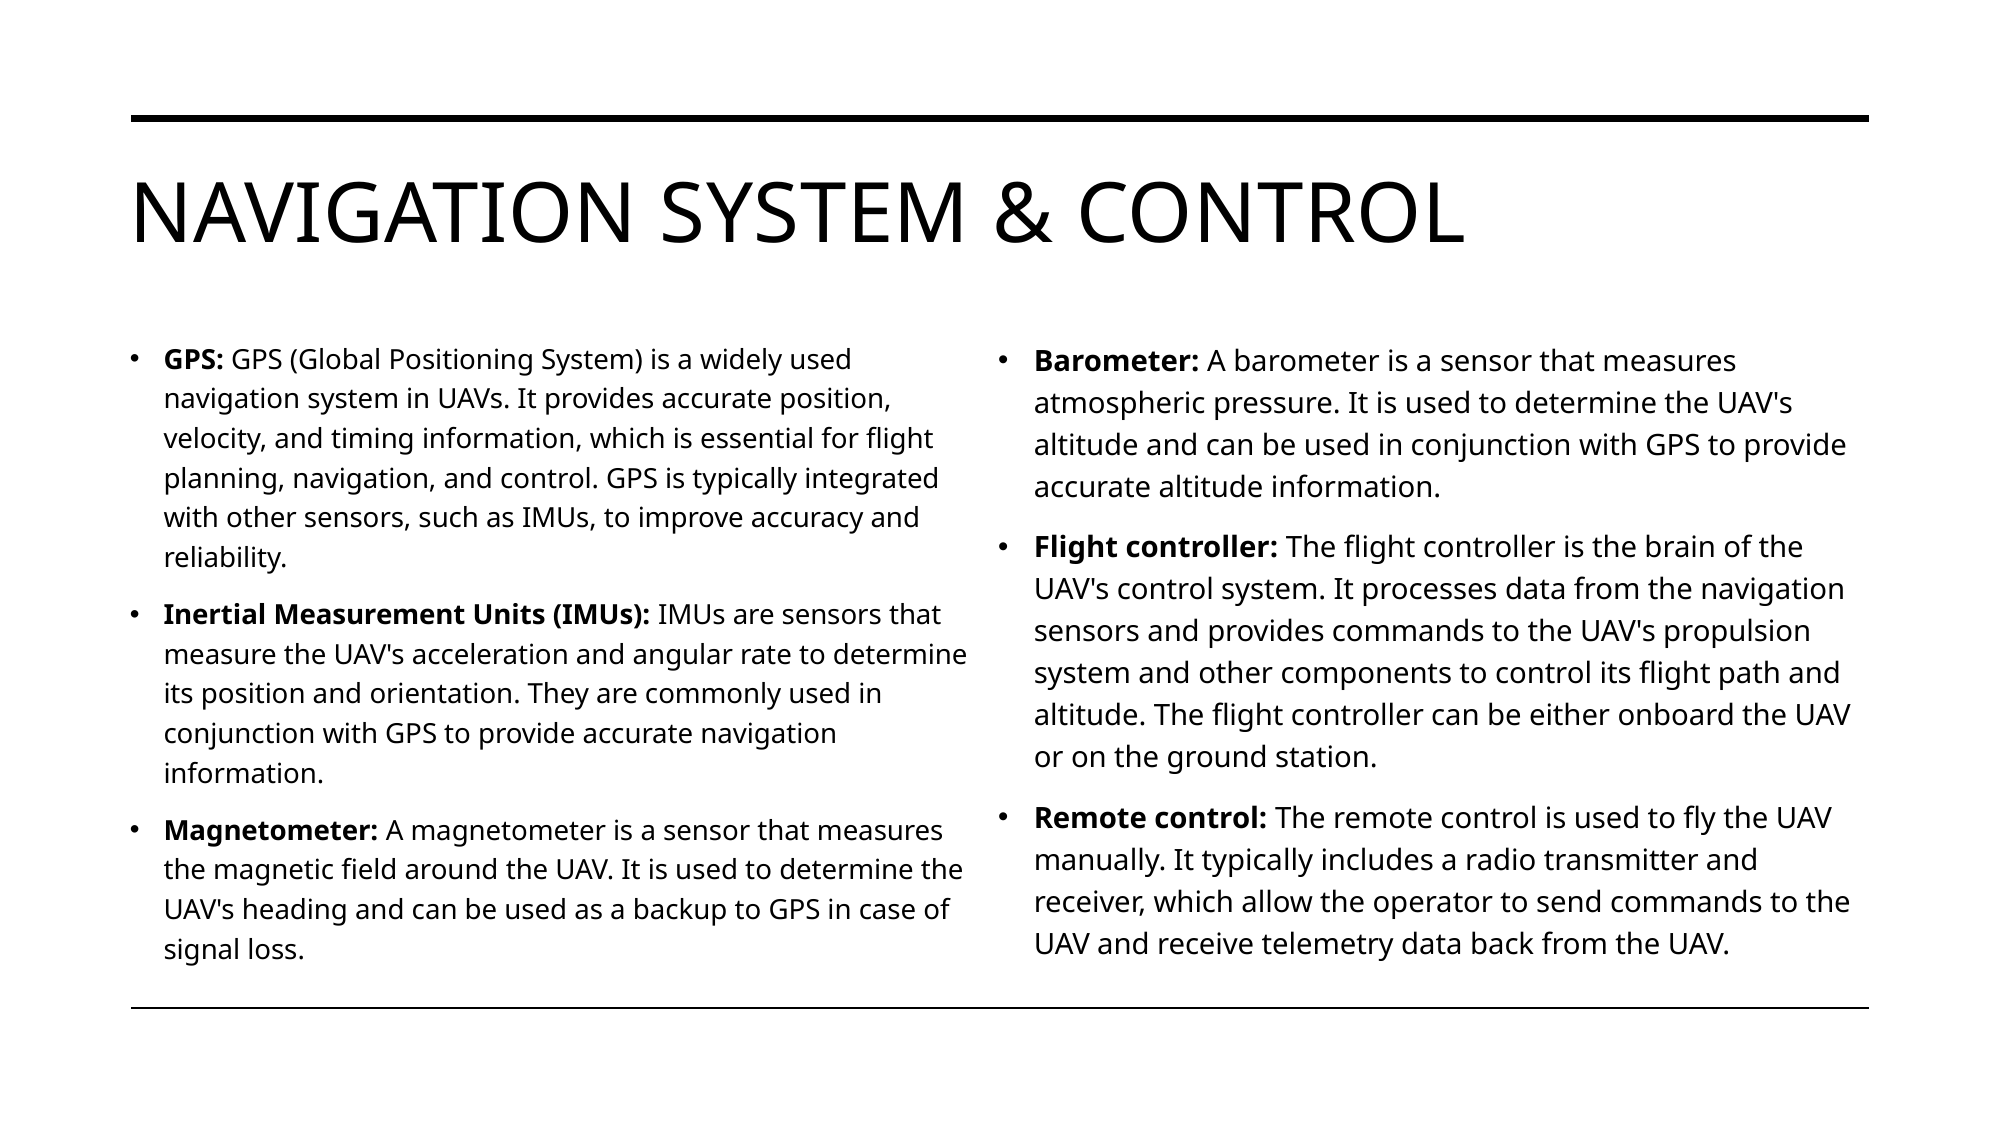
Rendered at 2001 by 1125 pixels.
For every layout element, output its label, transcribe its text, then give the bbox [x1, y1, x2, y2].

title Navigation System & Control [114, 151, 1869, 327]
list GPS: GPS (Global Positioning System) is a widely used navigation system in UAVs. It provides accurate position, velocity, and timing information, which is essential for flight planning, navigation, and control. GPS is typically integrated with other sensors, such as IMUs, to improve accuracy and reliability. Inertial Measurement Units (IMUs): IMUs are sensors that measure the UAV's acceleration and angular rate to determine its position and orientation. They are commonly used in conjunction with GPS to provide accurate navigation information. Magnetometer: A magnetometer is a sensor that measures the magnetic field around the UAV. It is used to determine the UAV's heading and can be used as a backup to GPS in case of signal loss. [114, 327, 983, 973]
text_box Barometer: A barometer is a sensor that measures atmospheric pressure. It is used to determine the UAV's altitude and can be used in conjunction with GPS to provide accurate altitude information. Flight controller: The flight controller is the brain of the UAV's control system. It processes data from the navigation sensors and provides commands to the UAV's propulsion system and other components to control its flight path and altitude. The flight controller can be either onboard the UAV or on the ground station. Remote control: The remote control is used to fly the UAV manually. It typically includes a radio transmitter and receiver, which allow the operator to send commands to the UAV and receive telemetry data back from the UAV. [983, 327, 1869, 973]
